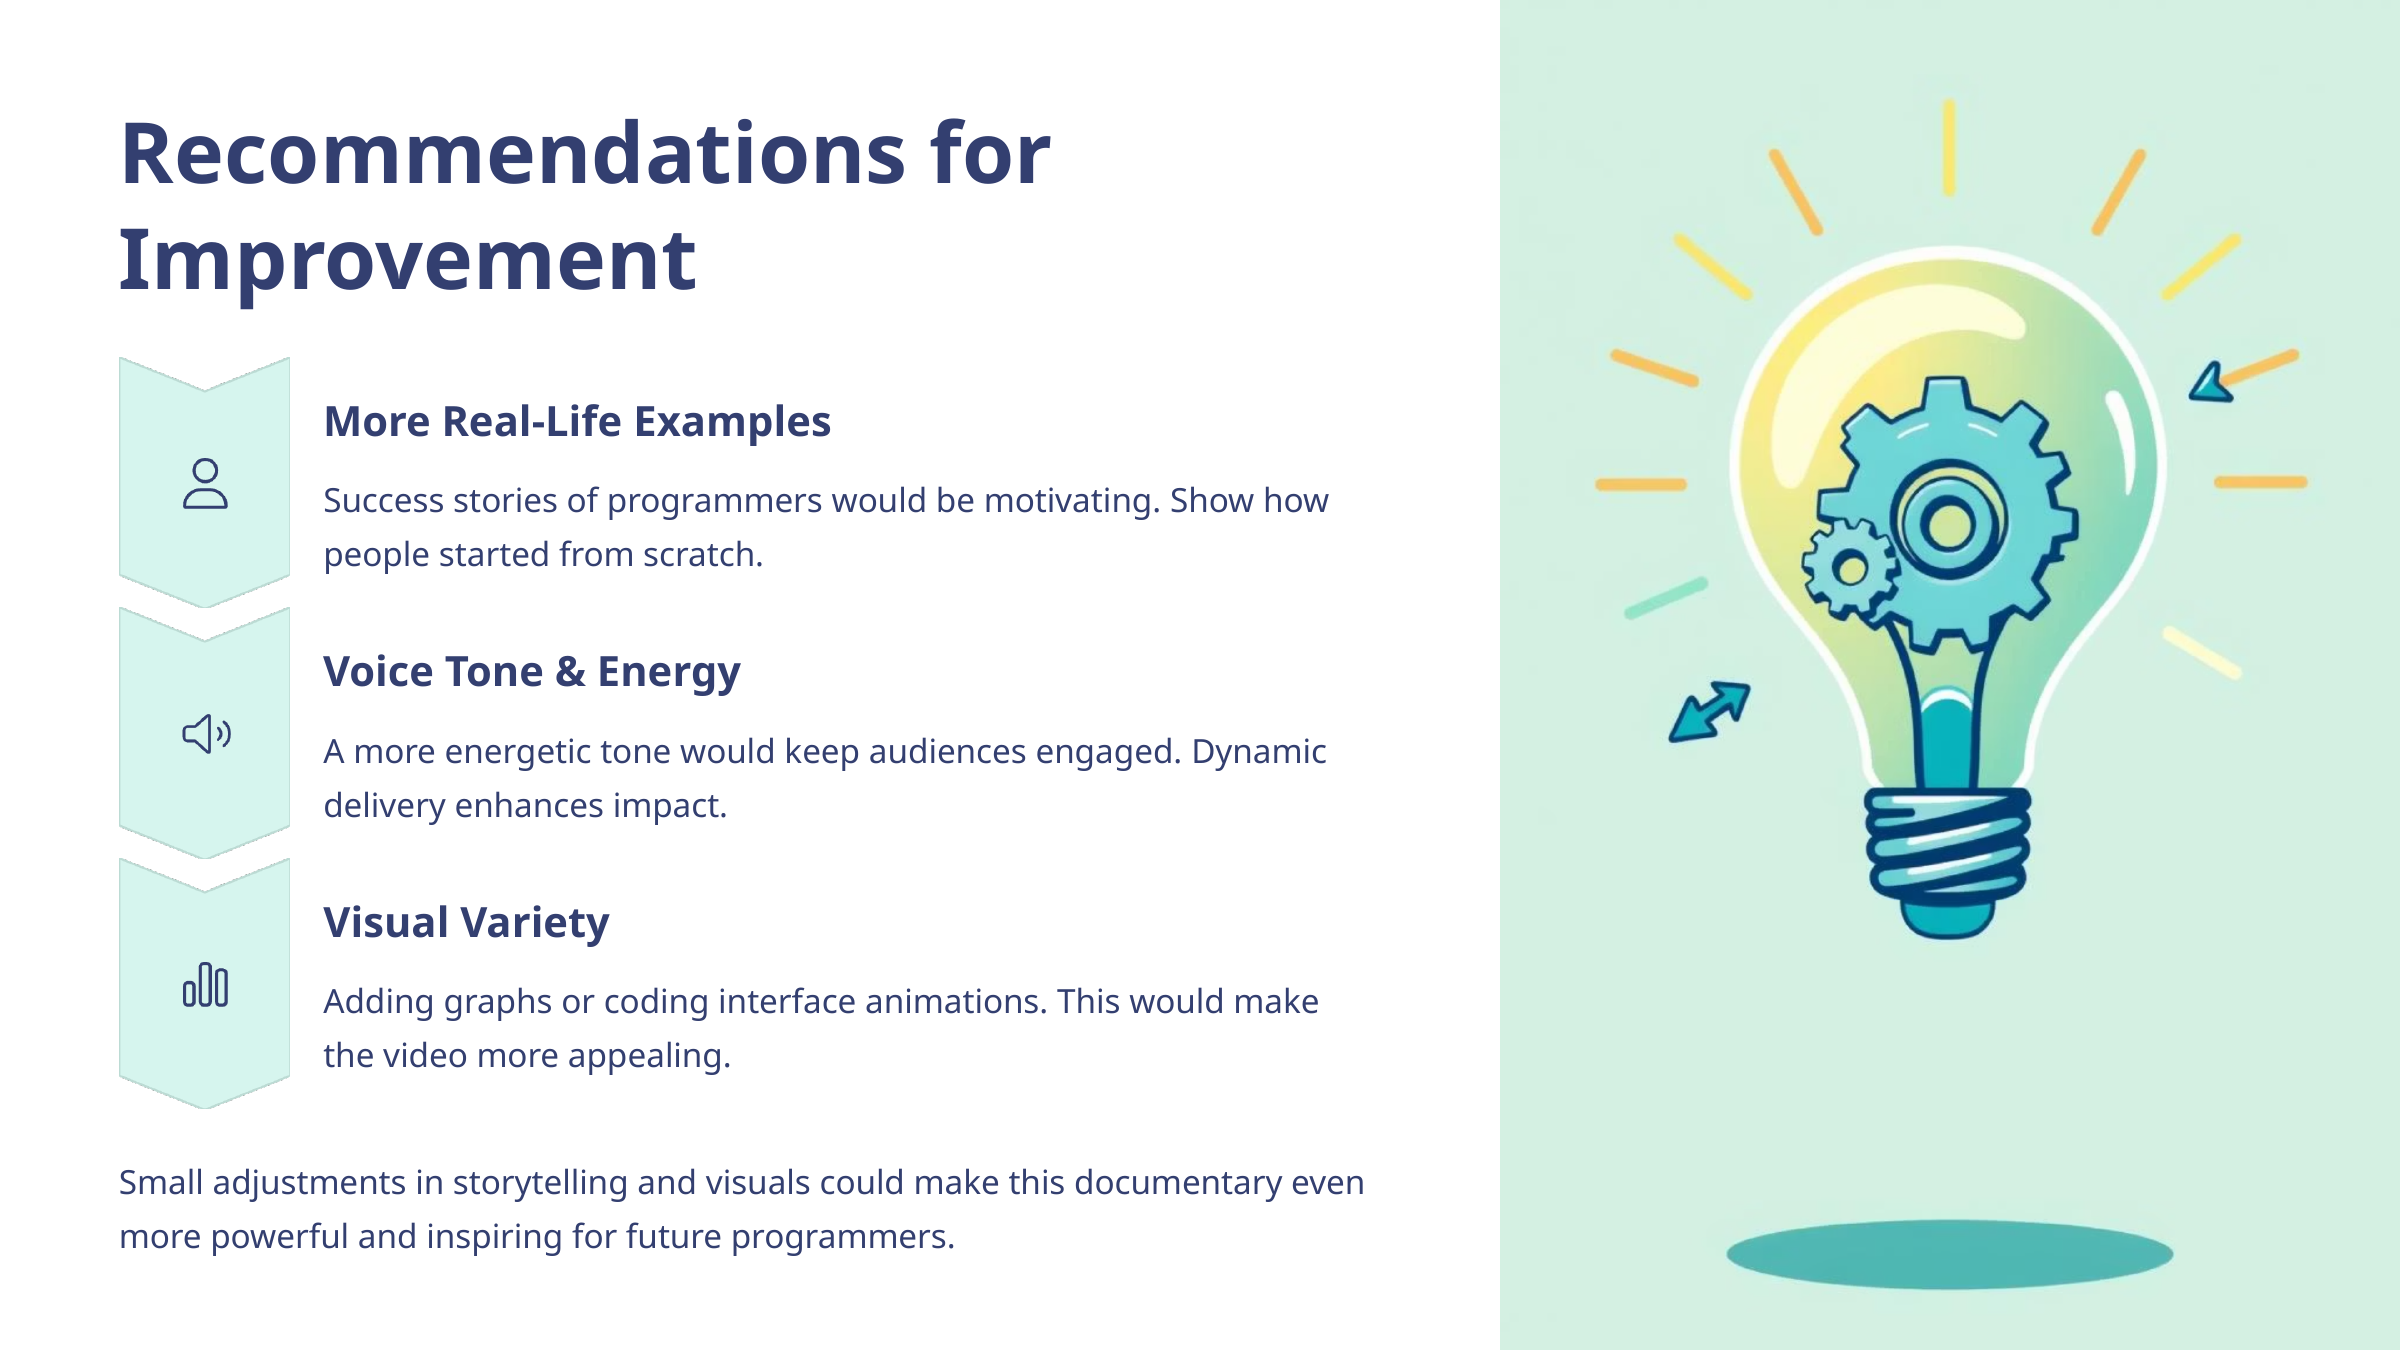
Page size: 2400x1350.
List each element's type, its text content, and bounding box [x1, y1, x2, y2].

text_box More Real-Life Examples [323, 391, 977, 445]
picture [1499, 0, 2400, 1350]
text_box A more energetic tone would keep audiences engaged. Dynamic delivery enhances impact. [323, 715, 1381, 825]
picture [119, 357, 290, 1109]
text_box Adding graphs or coding interface animations. This would make the video more appealing. [323, 966, 1381, 1075]
text_box Small adjustments in storytelling and visuals could make this documentary even more powerful and inspiring for future programmers. [119, 1147, 1381, 1257]
text_box Success stories of programmers would be motivating. Show how people started from scratch. [323, 465, 1381, 574]
text_box Voice Tone & Energy [323, 641, 854, 696]
text_box Recommendations for Improvement [119, 93, 1381, 307]
text_box Visual Variety [323, 892, 749, 946]
